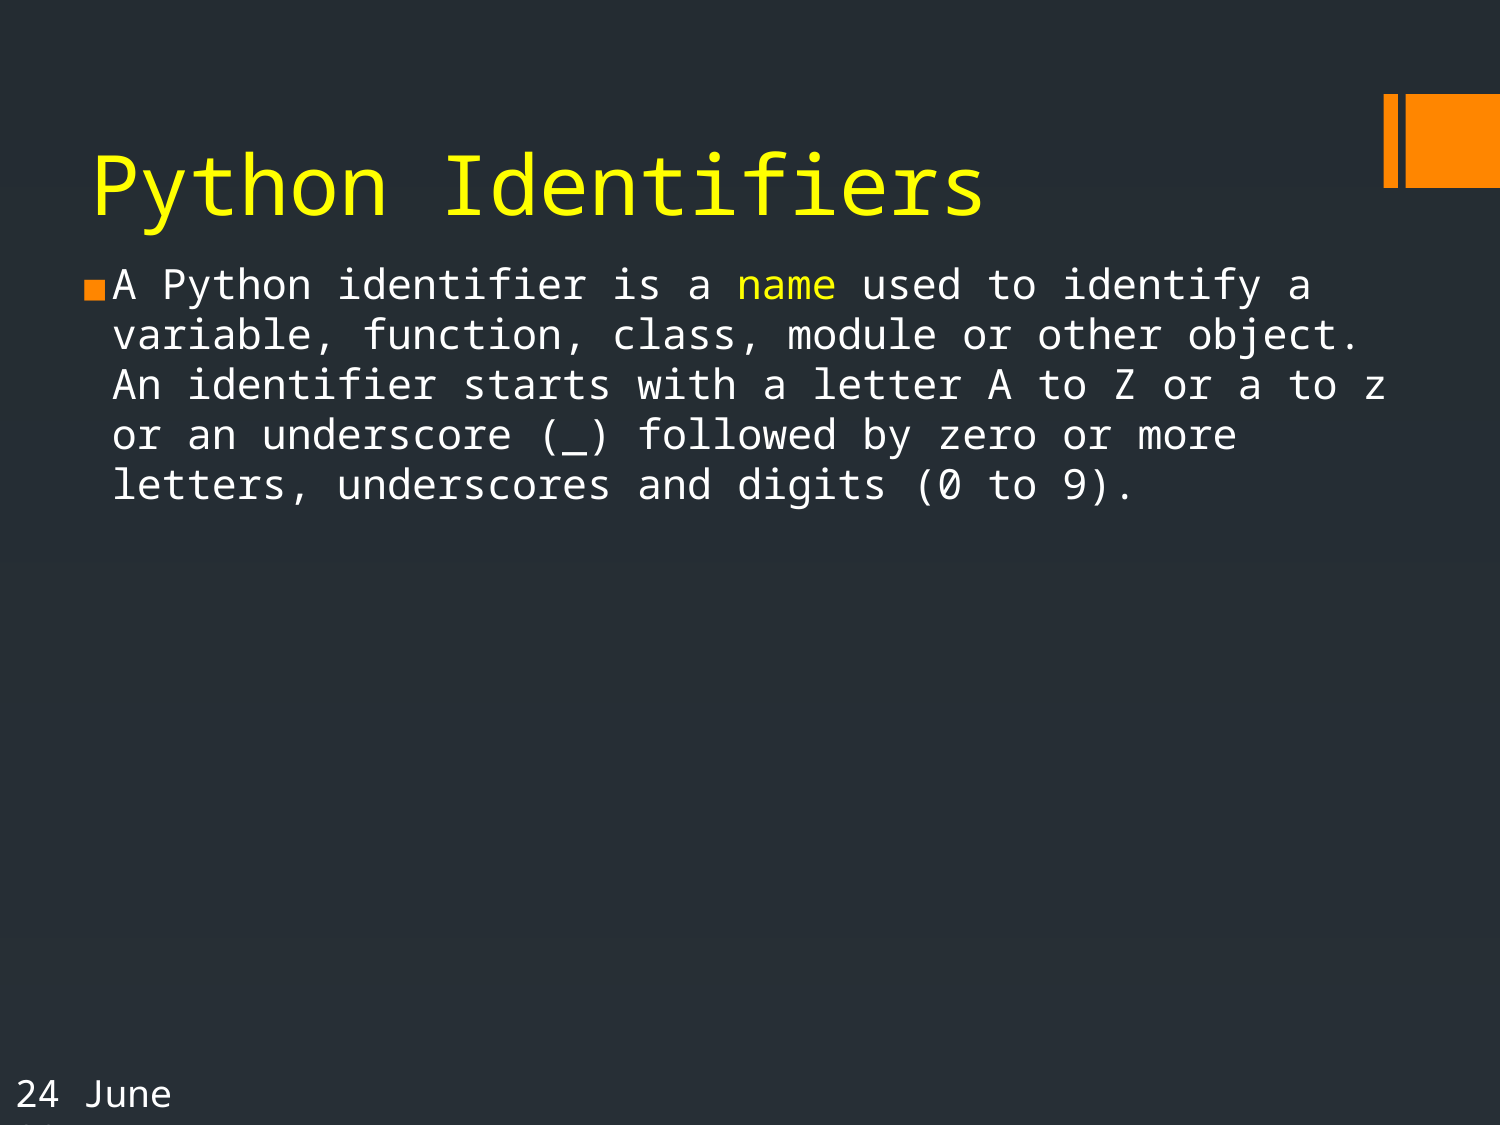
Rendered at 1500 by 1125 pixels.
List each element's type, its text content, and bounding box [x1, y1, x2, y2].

text_box A Python identifier is a name used to identify a variable, function, class, module or other object. An identifier starts with a letter A to Z or a to z or an underscore (_) followed by zero or more letters, underscores and digits (0 to 9). [59, 249, 1438, 525]
title Python Identifiers [75, 50, 1338, 240]
